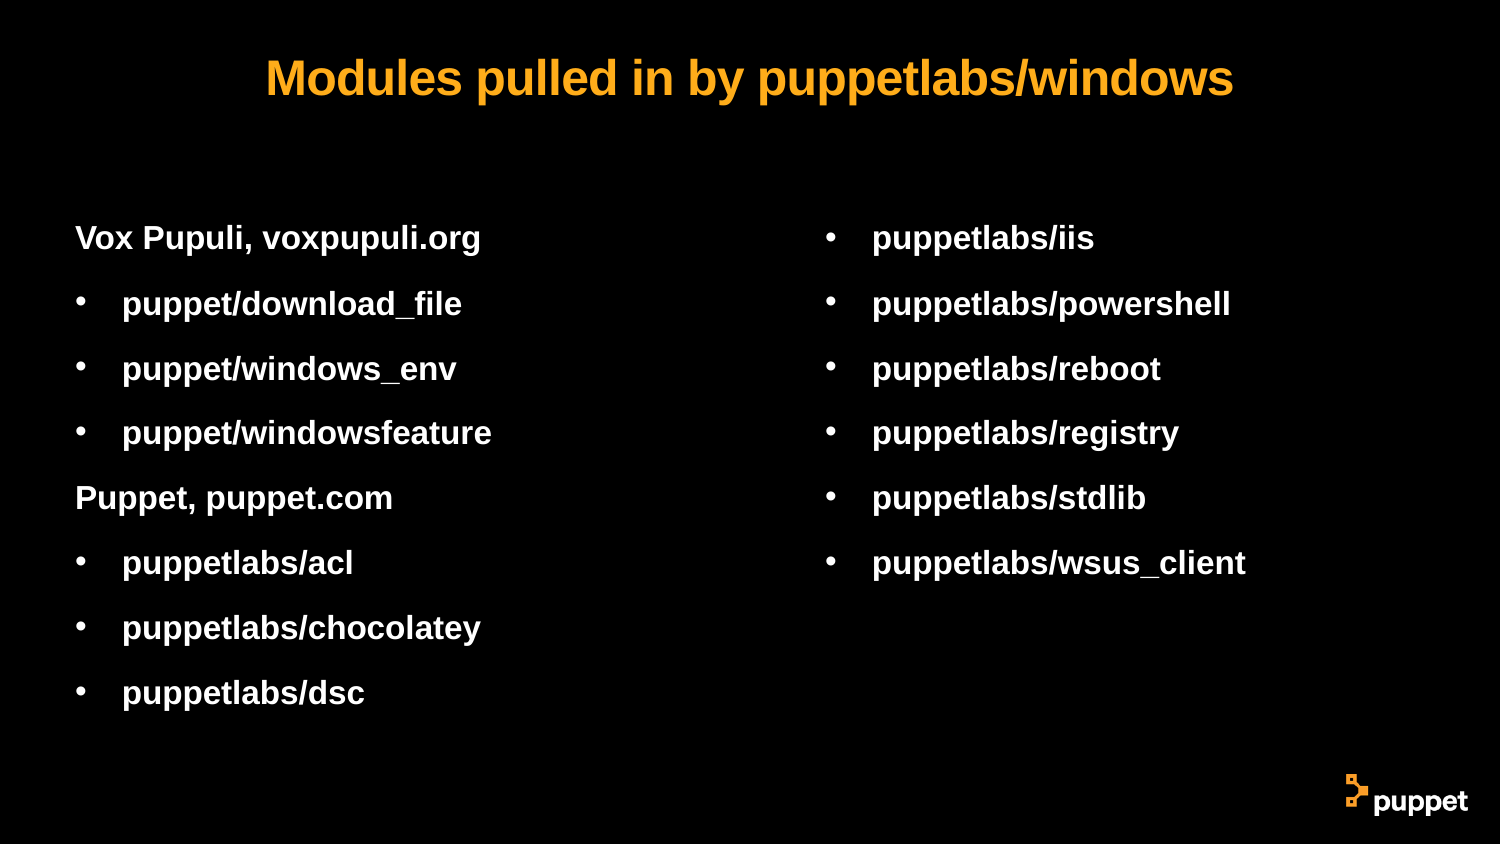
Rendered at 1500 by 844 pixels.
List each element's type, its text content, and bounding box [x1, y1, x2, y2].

list puppetlabs/iis puppetlabs/powershell puppetlabs/reboot puppetlabs/registry puppetlabs/stdlib puppetlabs/wsus_client [750, 171, 1500, 844]
title Modules pulled in by puppetlabs/windows [0, 0, 1500, 109]
list Vox Pupuli, voxpupuli.org puppet/download_file puppet/windows_env puppet/windowsfeature Puppet, puppet.com puppetlabs/acl puppetlabs/chocolatey puppetlabs/dsc [0, 171, 750, 844]
